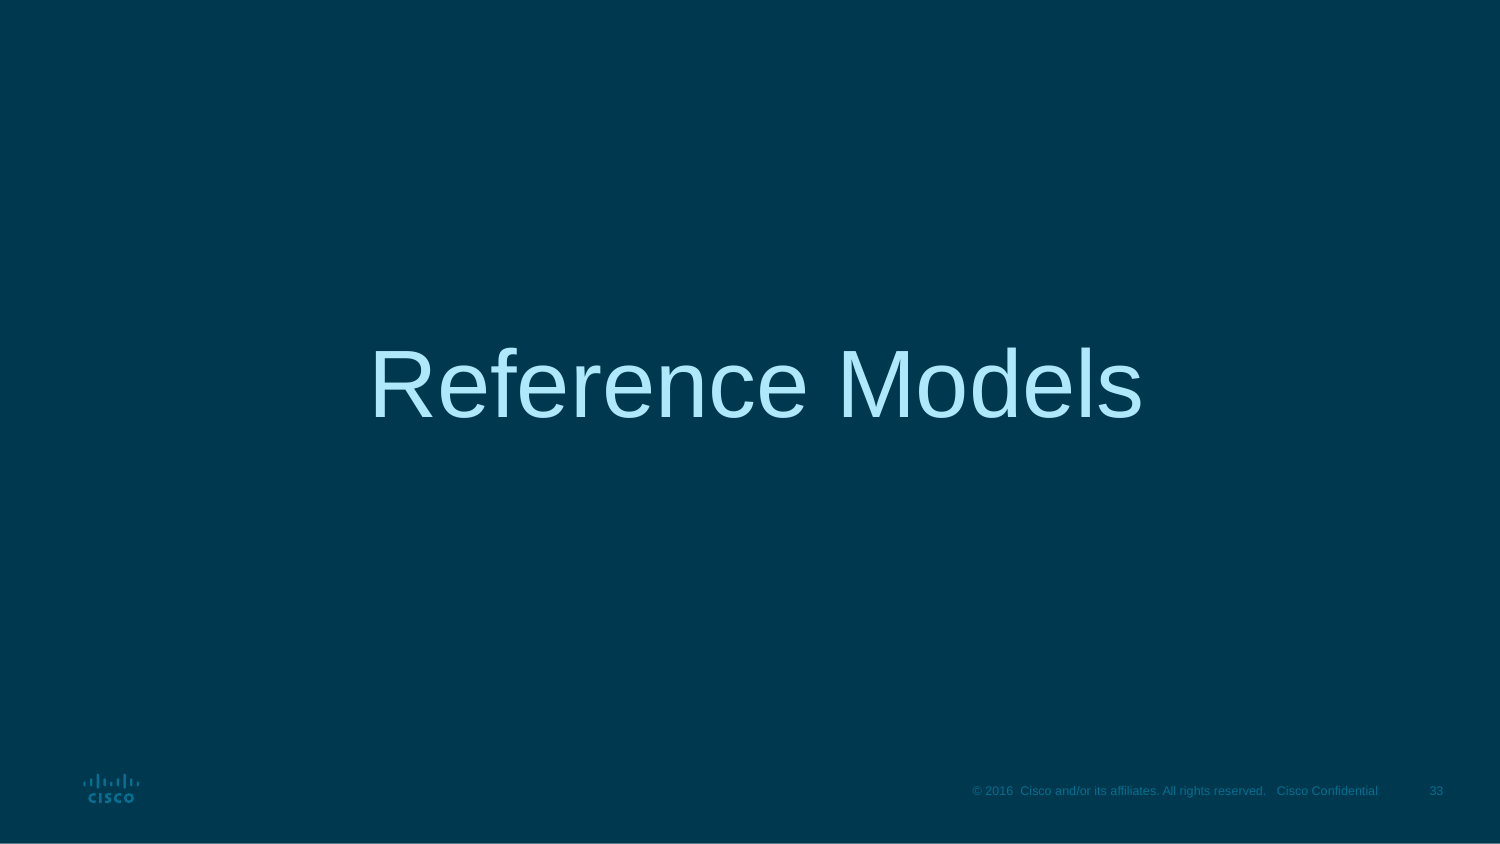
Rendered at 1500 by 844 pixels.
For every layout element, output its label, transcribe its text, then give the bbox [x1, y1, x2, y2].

title Reference Models [68, 150, 1419, 446]
